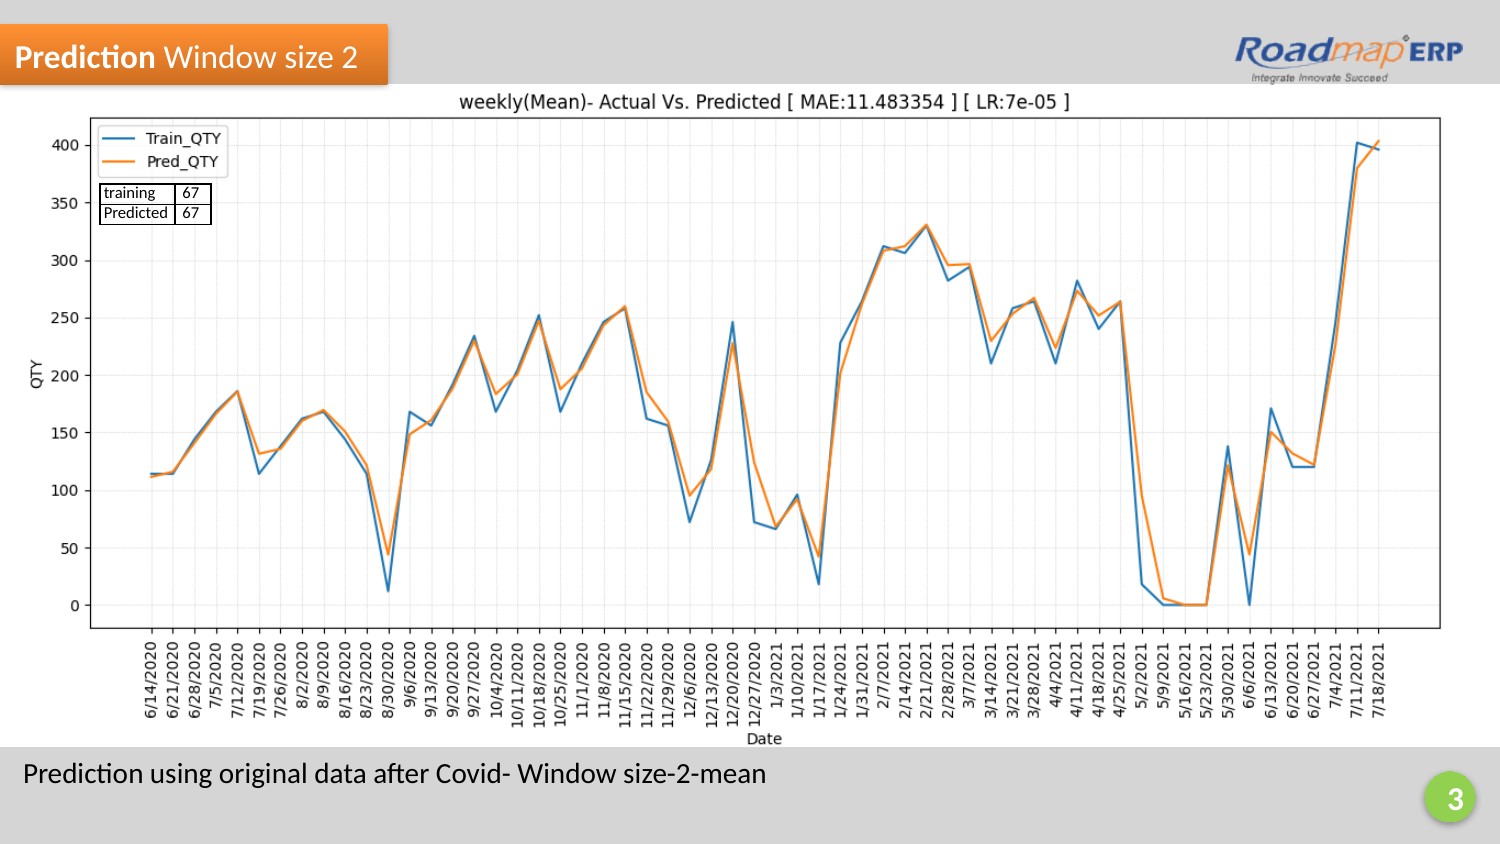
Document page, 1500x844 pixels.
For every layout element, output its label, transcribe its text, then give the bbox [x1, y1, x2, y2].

text_box Prediction Window size 2 [0, 24, 388, 82]
text_box 3 [1425, 771, 1476, 822]
text_box Prediction using original data after Covid- Window size-2-mean [8, 755, 783, 797]
picture [0, 34, 1500, 748]
